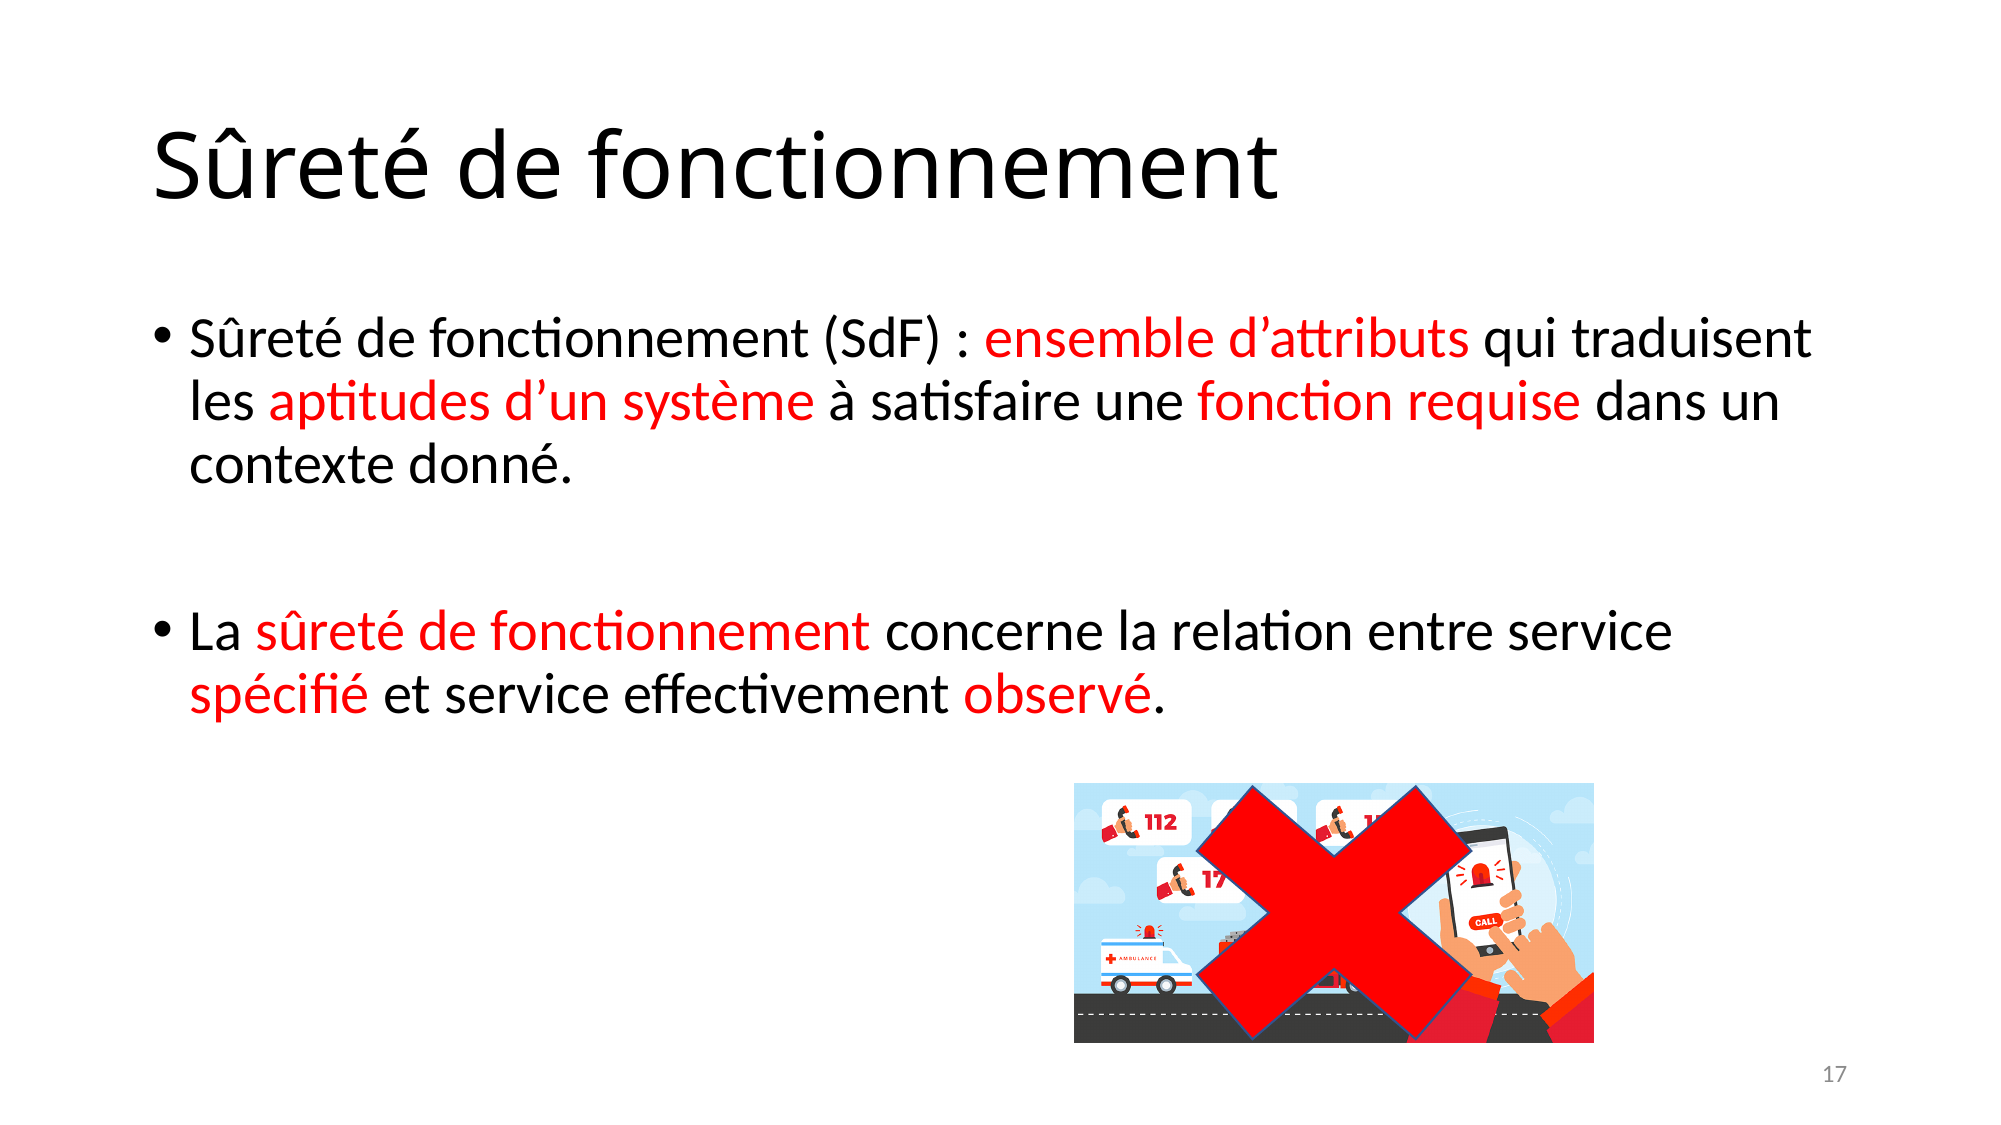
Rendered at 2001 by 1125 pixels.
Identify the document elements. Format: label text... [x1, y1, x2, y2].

title Sûreté de fonctionnement [137, 59, 1863, 278]
picture [1074, 782, 1594, 1043]
slide_number 17 [1412, 1042, 1863, 1103]
list Sûreté de fonctionnement (SdF) : ensemble d’attributs qui traduisent les aptitudes d’un système à satisfaire une fonction requise dans un contexte donné. La sûreté de fonctionnement concerne la relation entre service spécifié et service effectivement observé. [137, 299, 1863, 1014]
